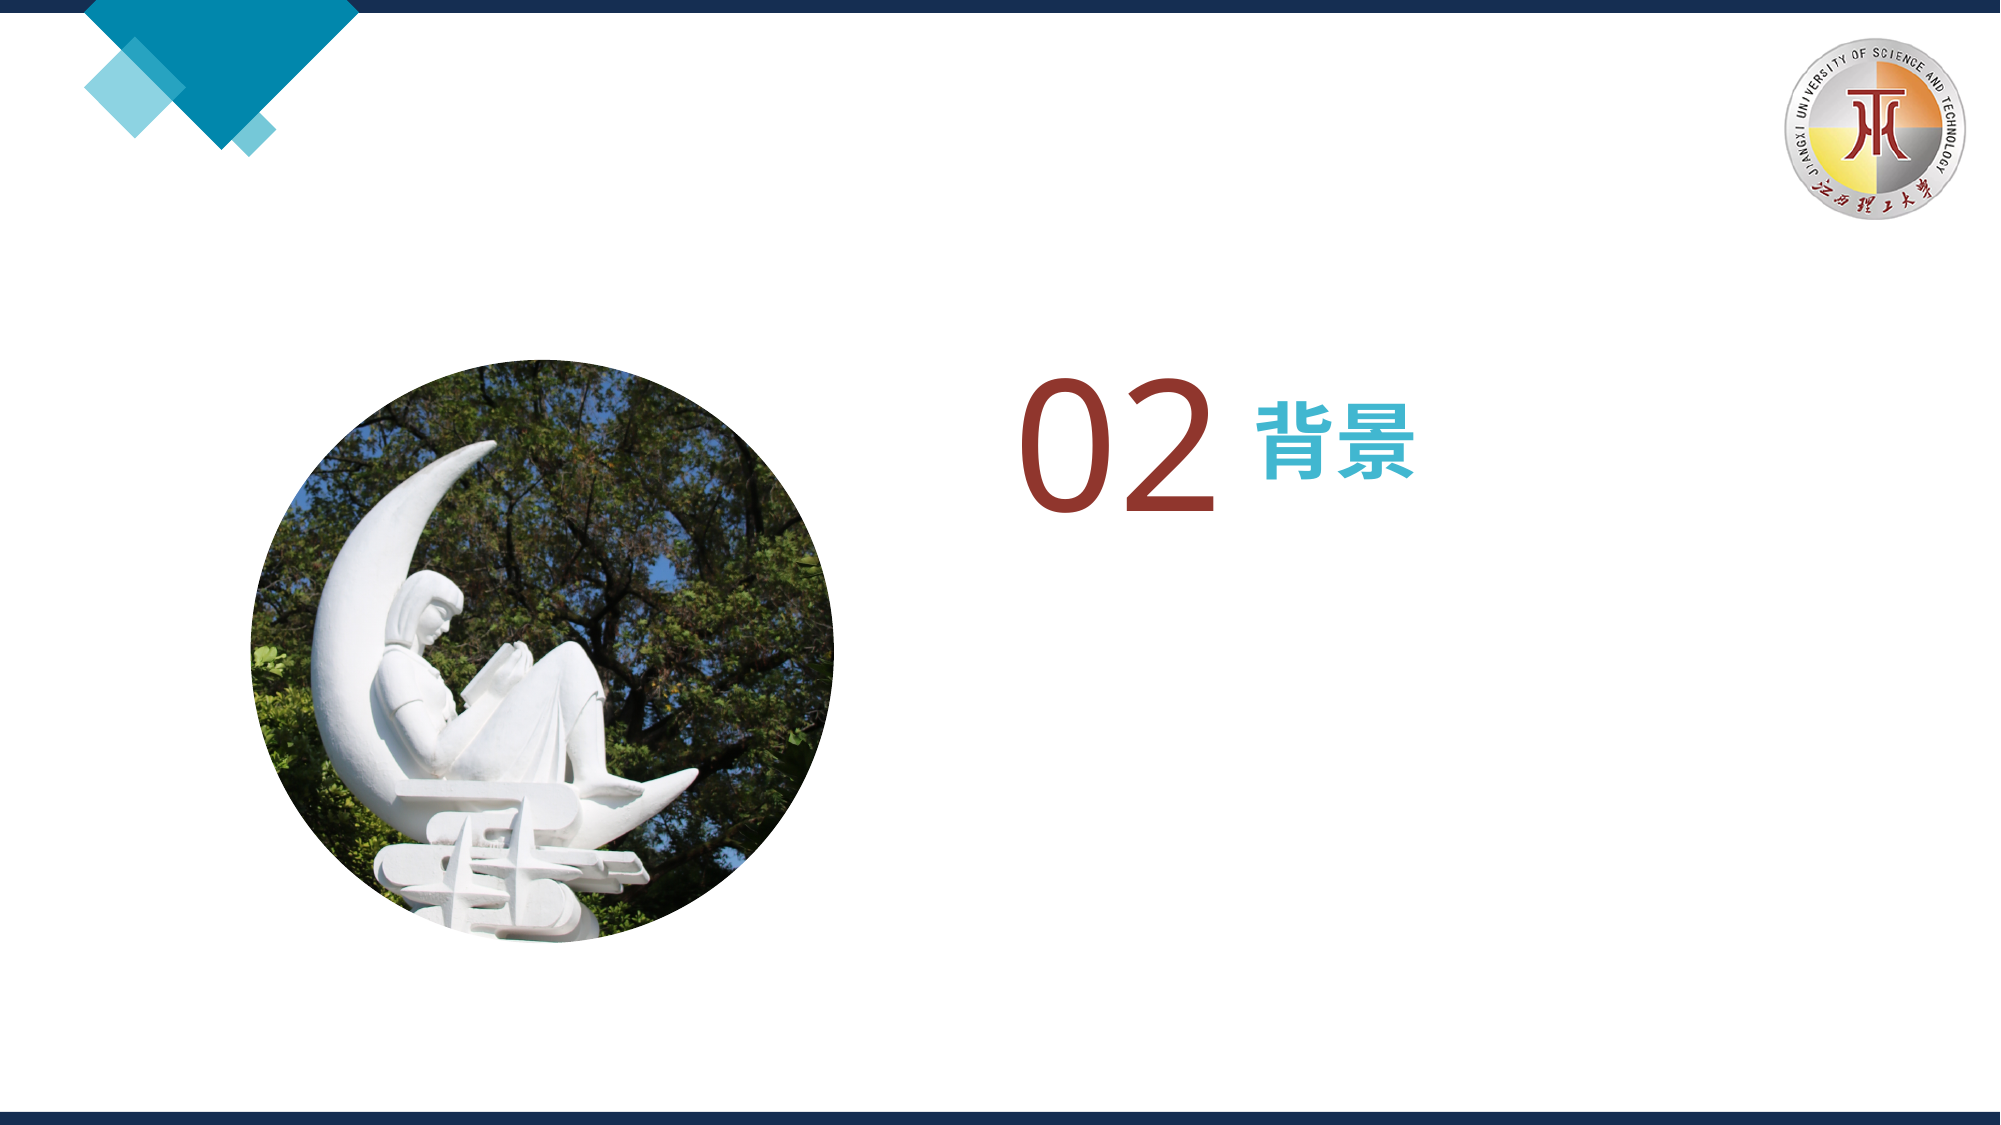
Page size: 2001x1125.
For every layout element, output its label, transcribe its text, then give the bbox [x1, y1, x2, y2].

text_box 02 [998, 321, 1238, 556]
text_box 背景 [1237, 381, 1434, 497]
picture [250, 359, 834, 944]
picture [1778, 28, 1973, 227]
